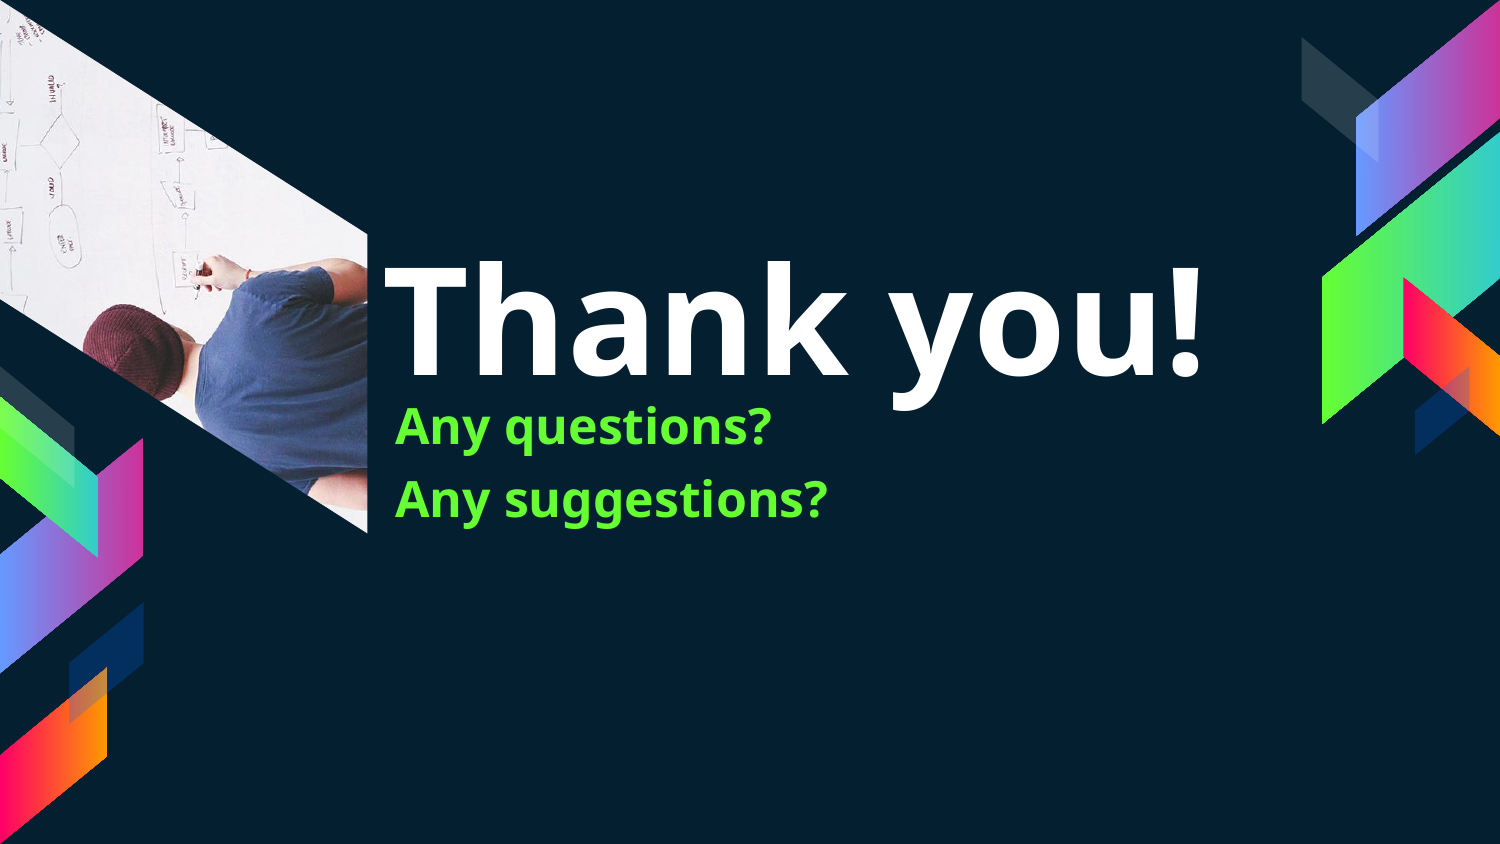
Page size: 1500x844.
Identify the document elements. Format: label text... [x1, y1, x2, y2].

picture [0, 0, 451, 534]
title Thank you! [455, 230, 1500, 421]
subtitle Any questions? Any suggestions? [380, 379, 1191, 618]
